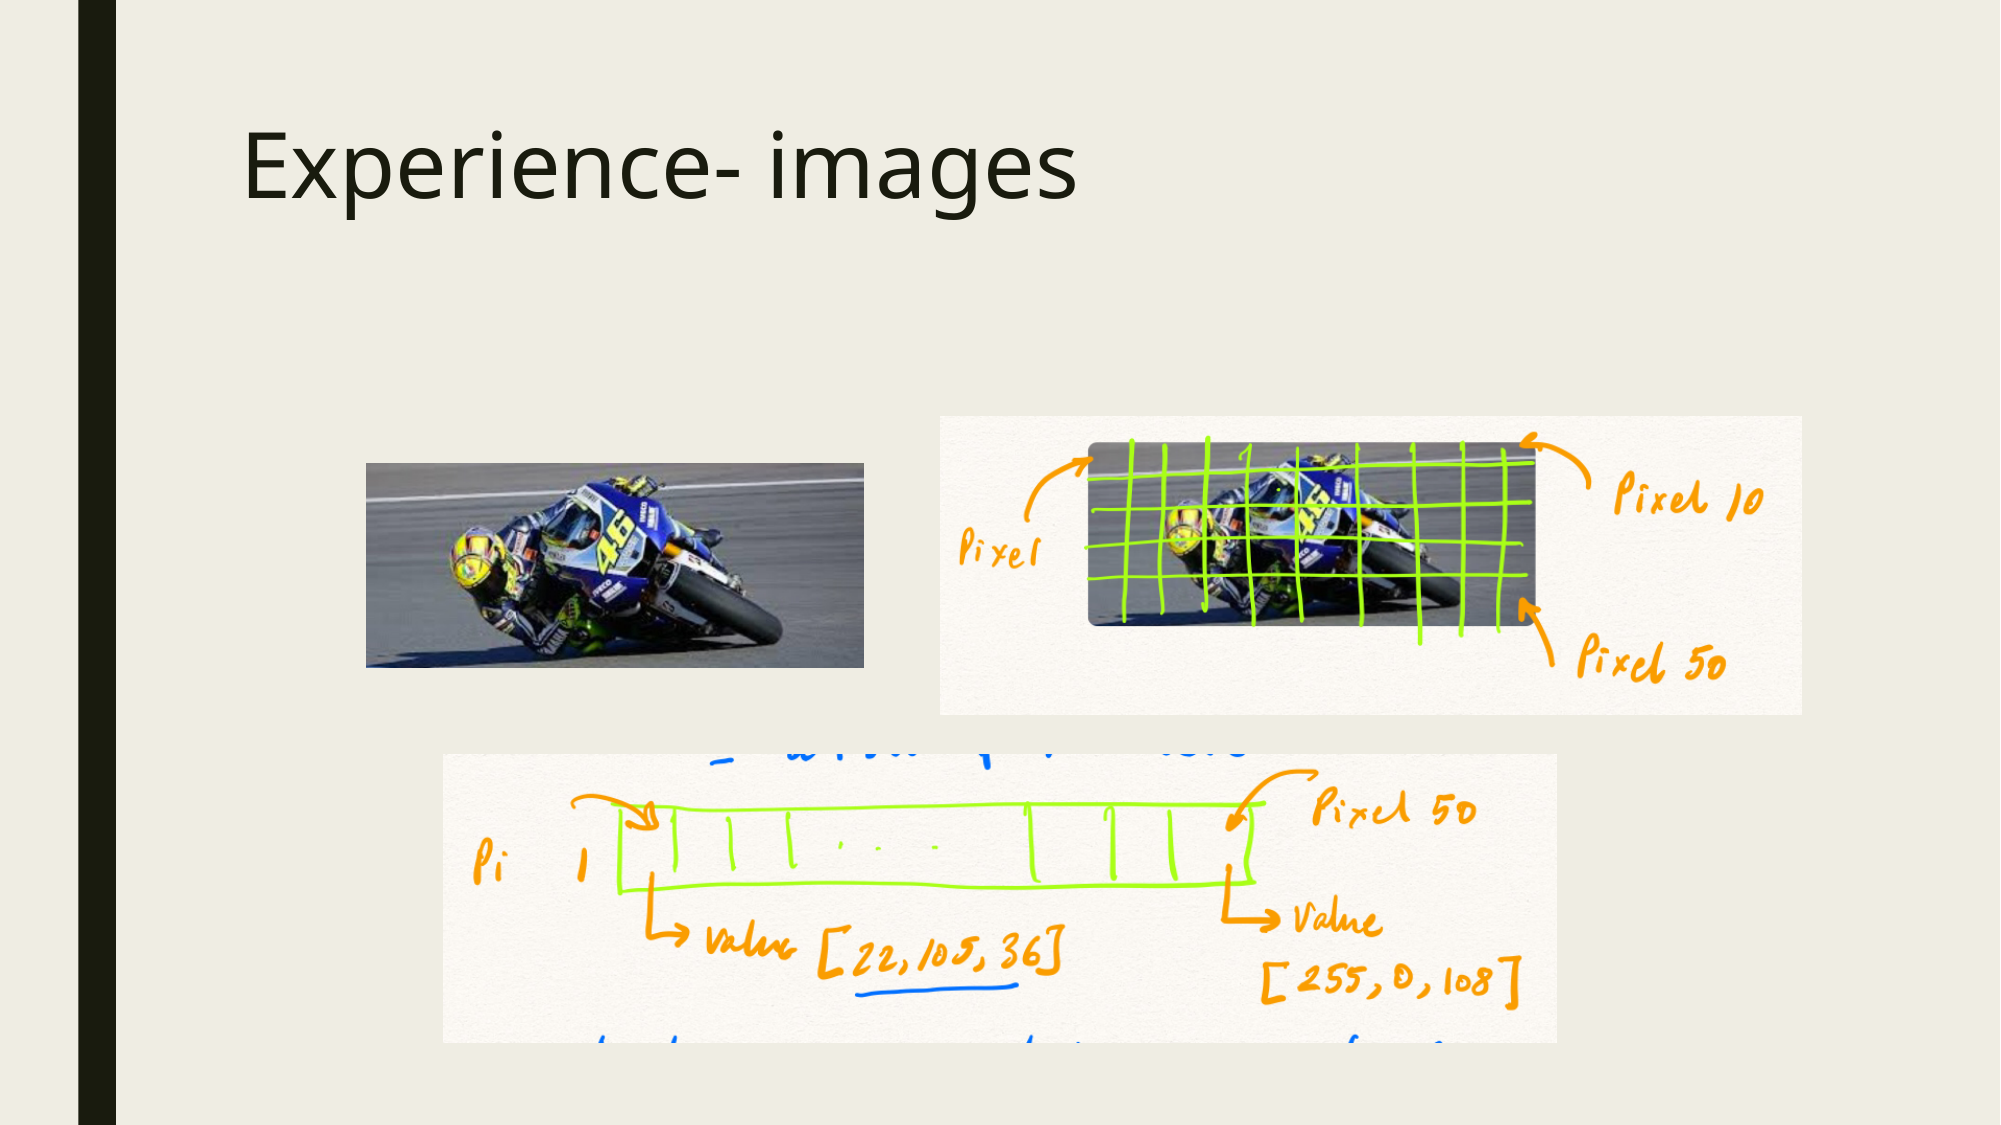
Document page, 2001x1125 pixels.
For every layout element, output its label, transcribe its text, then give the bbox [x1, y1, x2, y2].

picture [443, 754, 1557, 1043]
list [365, 463, 864, 669]
title Experience- images [225, 112, 1800, 357]
picture [940, 416, 1802, 715]
